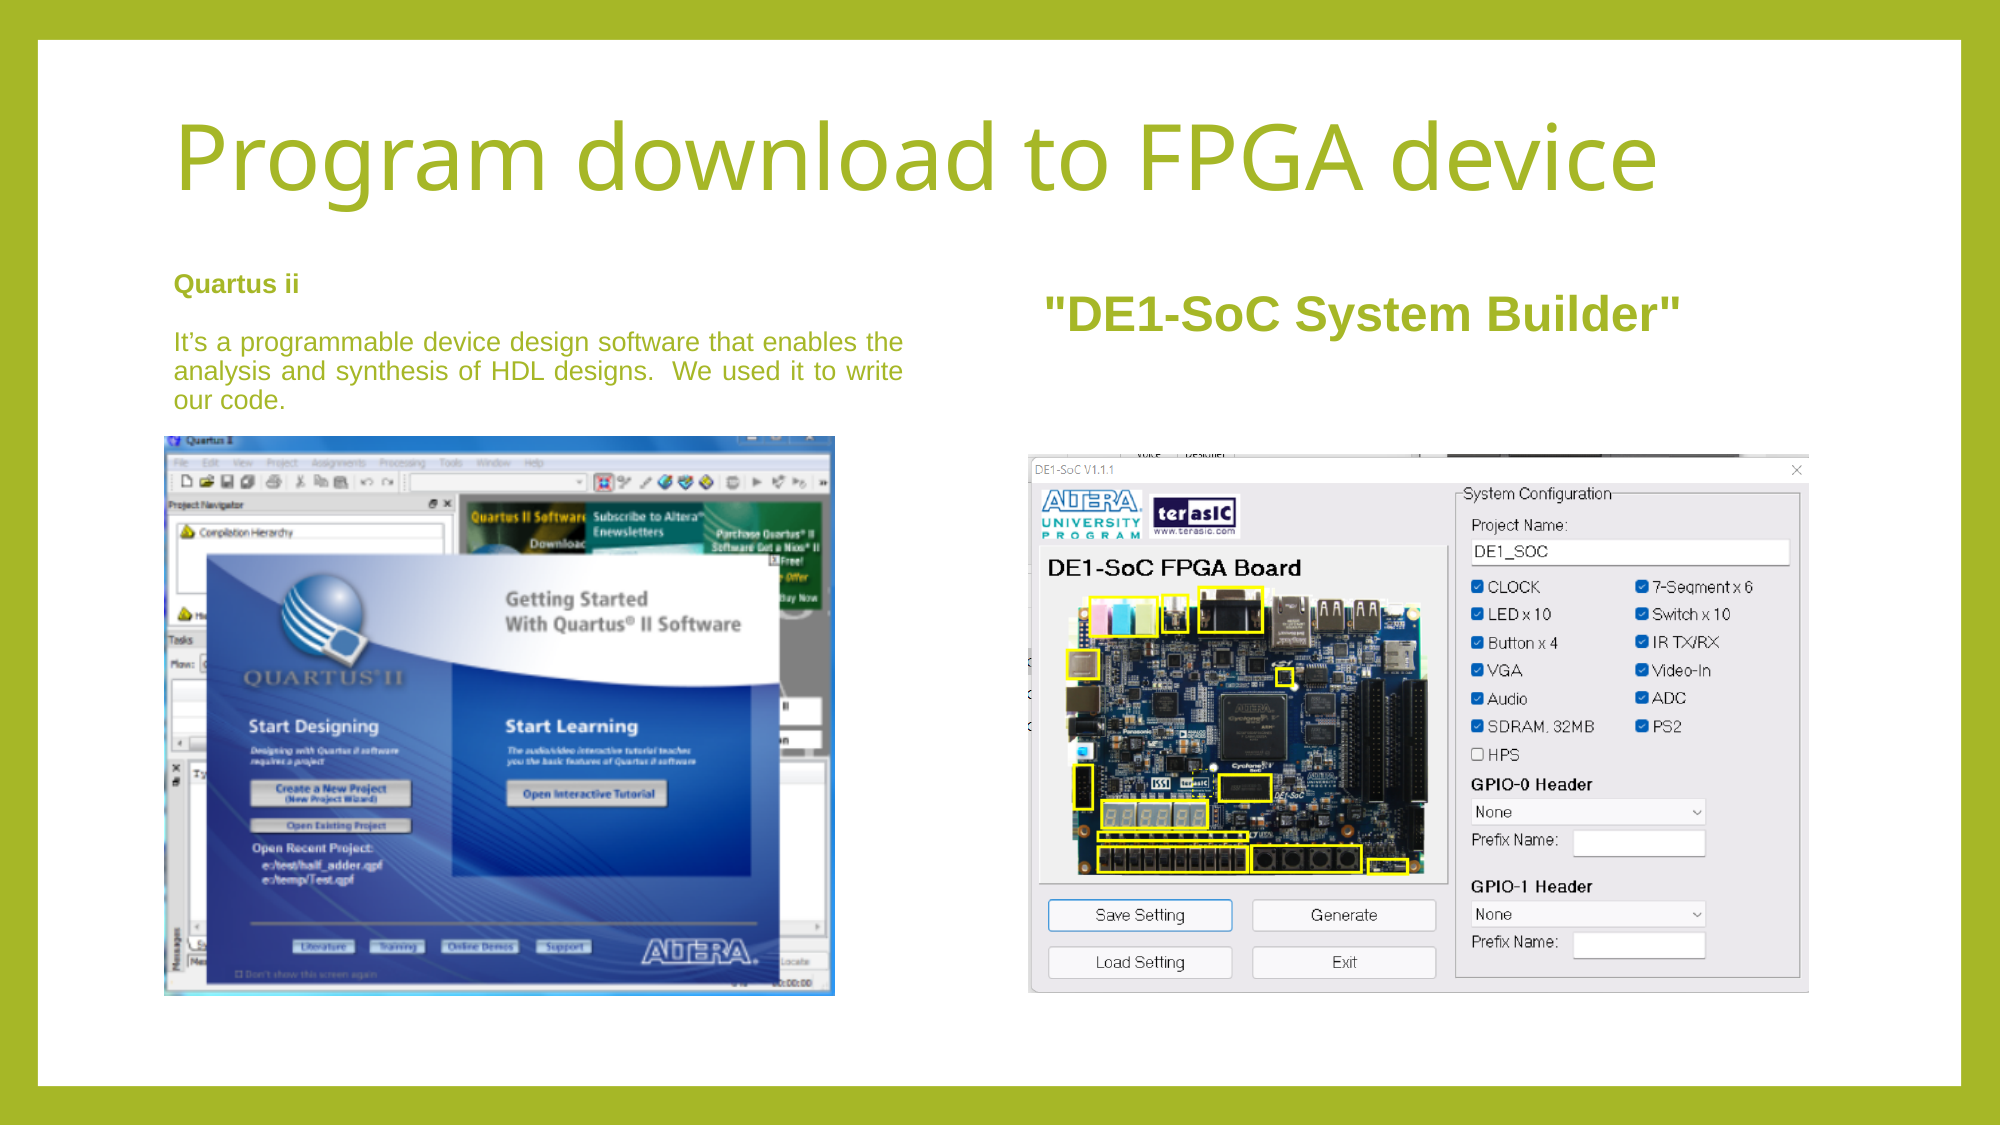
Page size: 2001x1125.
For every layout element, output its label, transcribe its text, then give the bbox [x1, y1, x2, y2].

title Program download to FPGA device [159, 75, 1779, 246]
list "DE1-SoC System Builder" [1028, 278, 1809, 407]
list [164, 436, 835, 996]
list Quartus ii It’s a programmable device design software that enables the analysis and synthesis of HDL designs. We used it to write our code. [158, 261, 919, 425]
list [1028, 454, 1809, 993]
